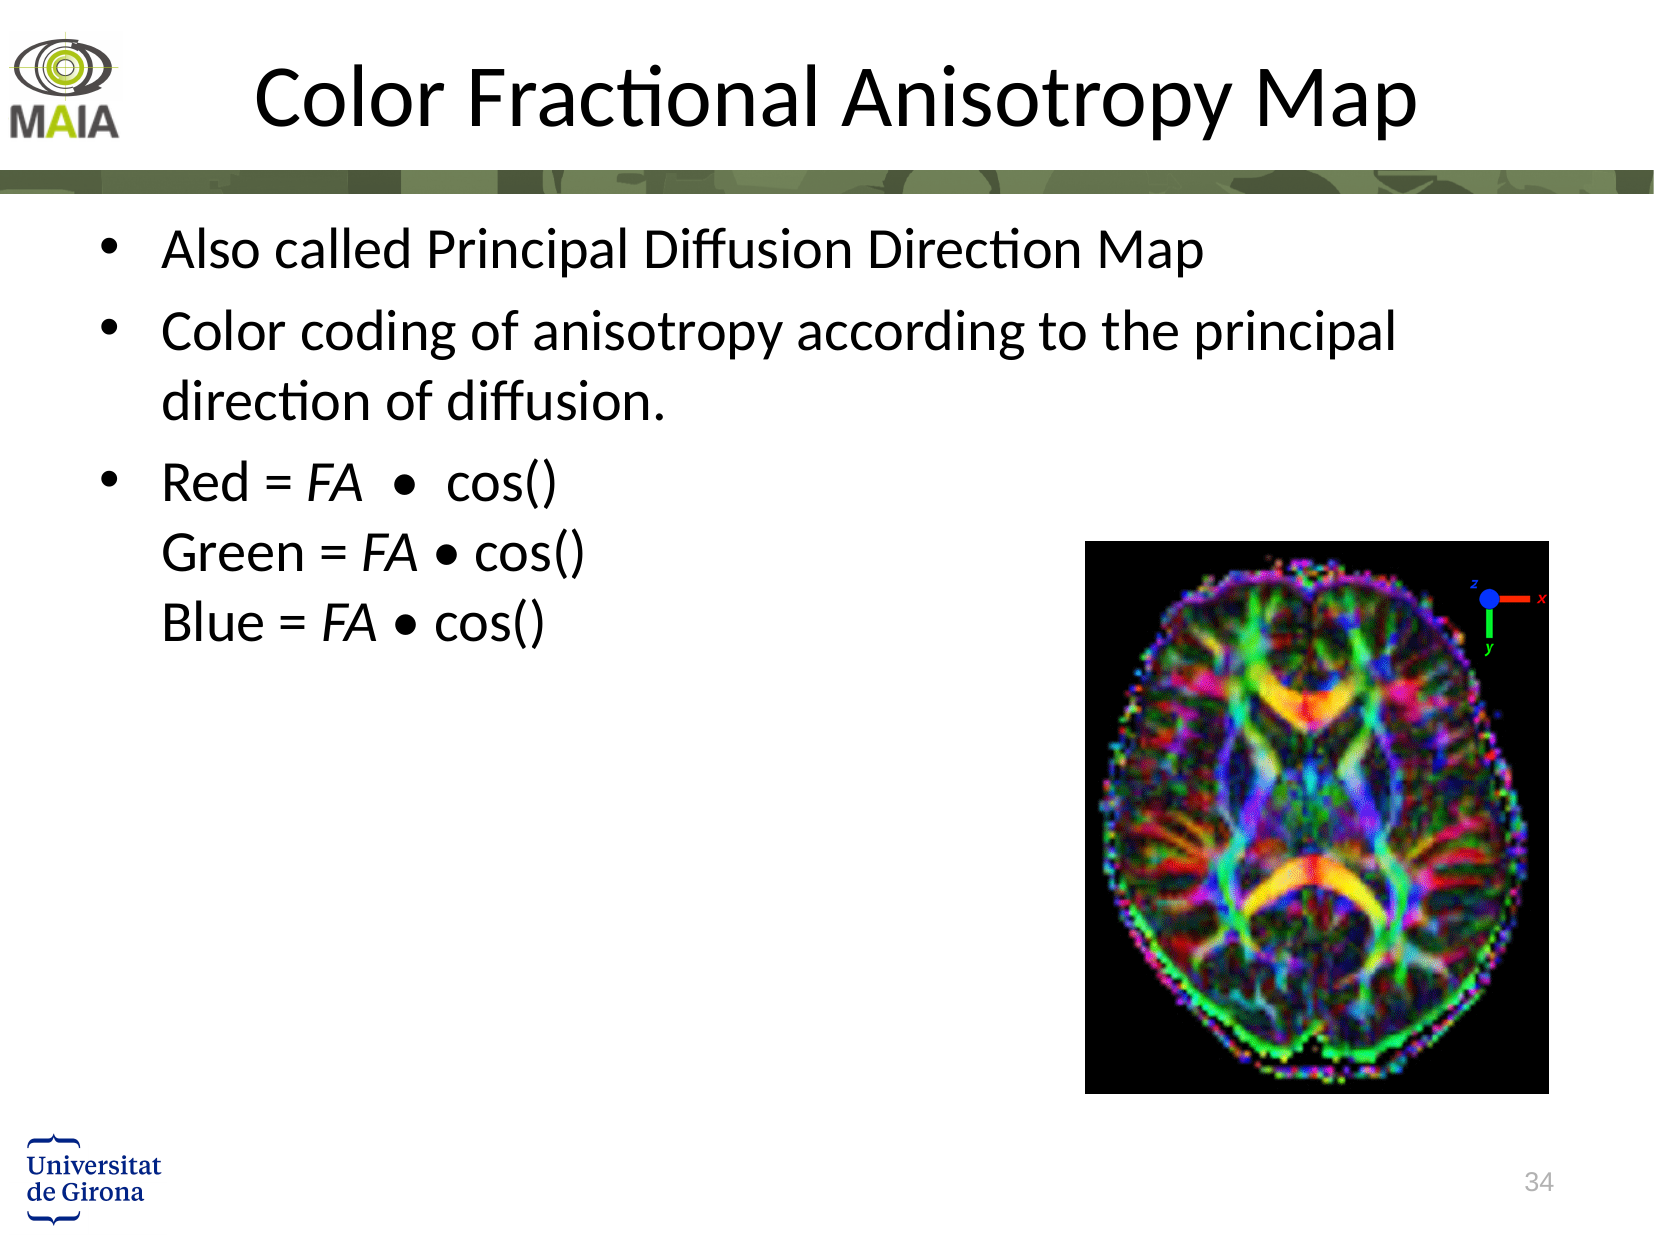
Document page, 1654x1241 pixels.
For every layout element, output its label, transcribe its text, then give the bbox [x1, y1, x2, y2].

picture [8, 31, 92, 144]
title Color Fractional Anisotropy Map [92, 29, 1582, 153]
picture [1084, 541, 1549, 1094]
slide_number 34 [1185, 1149, 1571, 1216]
